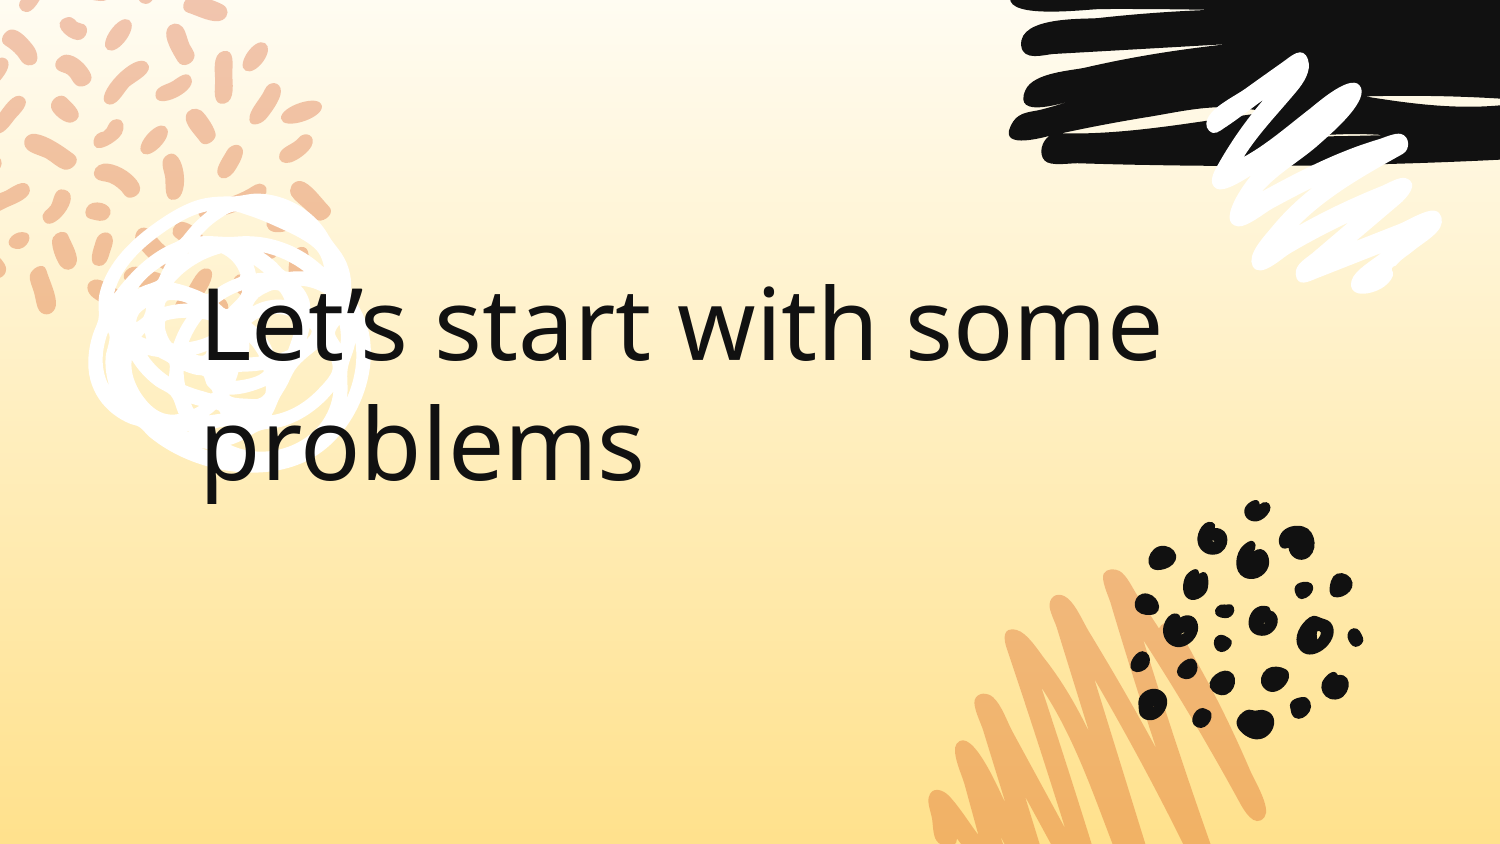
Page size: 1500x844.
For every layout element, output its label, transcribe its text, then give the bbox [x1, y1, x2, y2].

title Let’s start with some problems [199, 309, 1301, 500]
